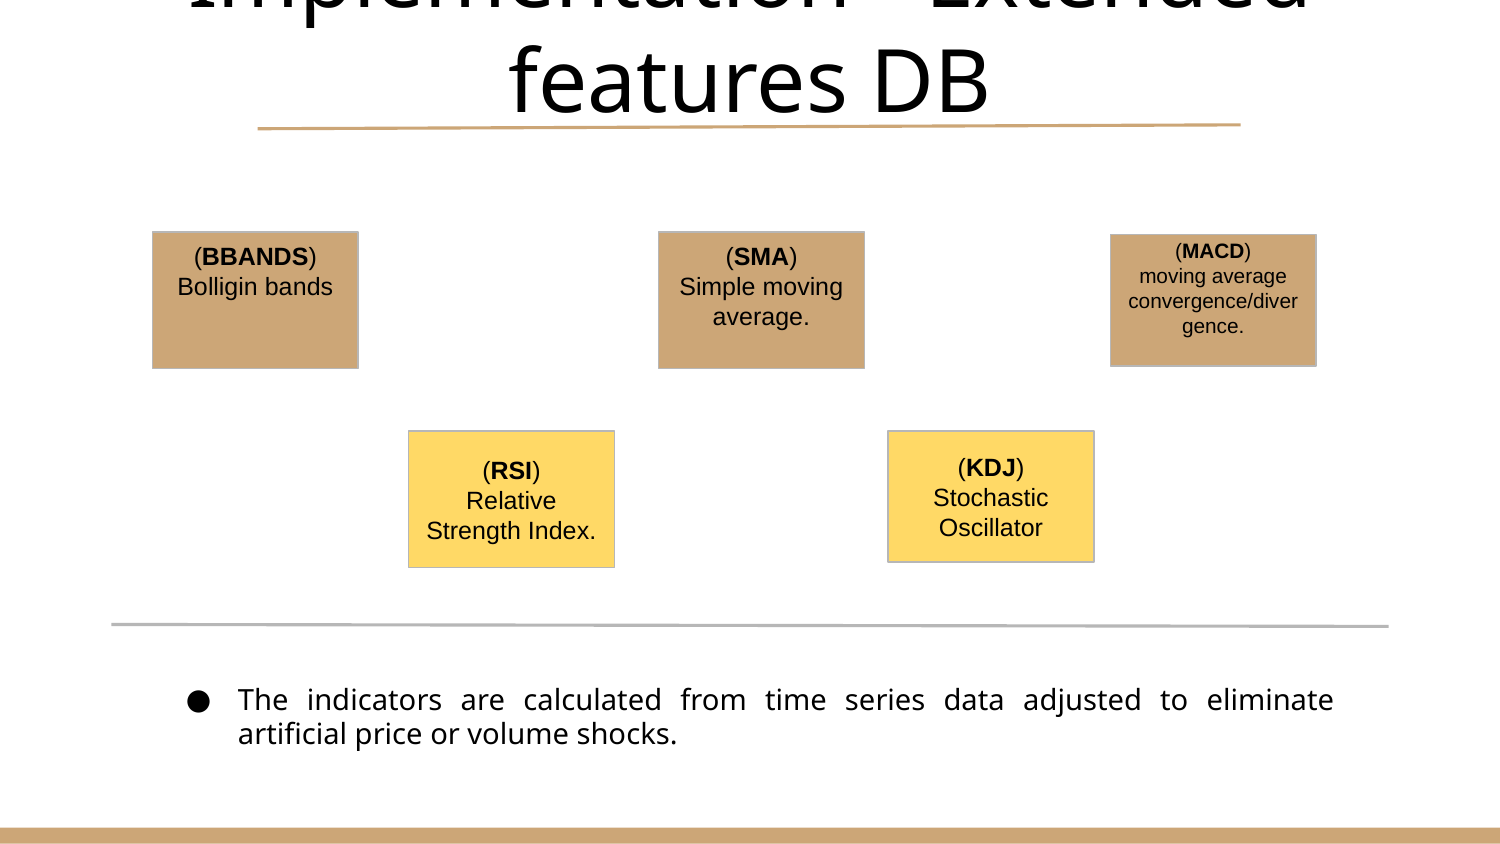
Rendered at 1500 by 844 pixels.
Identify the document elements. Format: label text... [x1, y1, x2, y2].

text_box (KDJ) Stochastic Oscillator [888, 430, 1094, 563]
text_box (MACD) moving average convergence/divergence. [1110, 234, 1316, 366]
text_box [257, 124, 1241, 130]
text_box (SMA) Simple moving average. [658, 232, 865, 369]
text_box (BBANDS) Bolligin bands [152, 232, 359, 369]
text_box (RSI) Relative Strength Index. [408, 431, 615, 568]
text_box The indicators are calculated from time series data adjusted to eliminate artificial price or volume shocks. [147, 665, 1351, 766]
title Implementation - Extended features DB [51, 8, 1449, 145]
